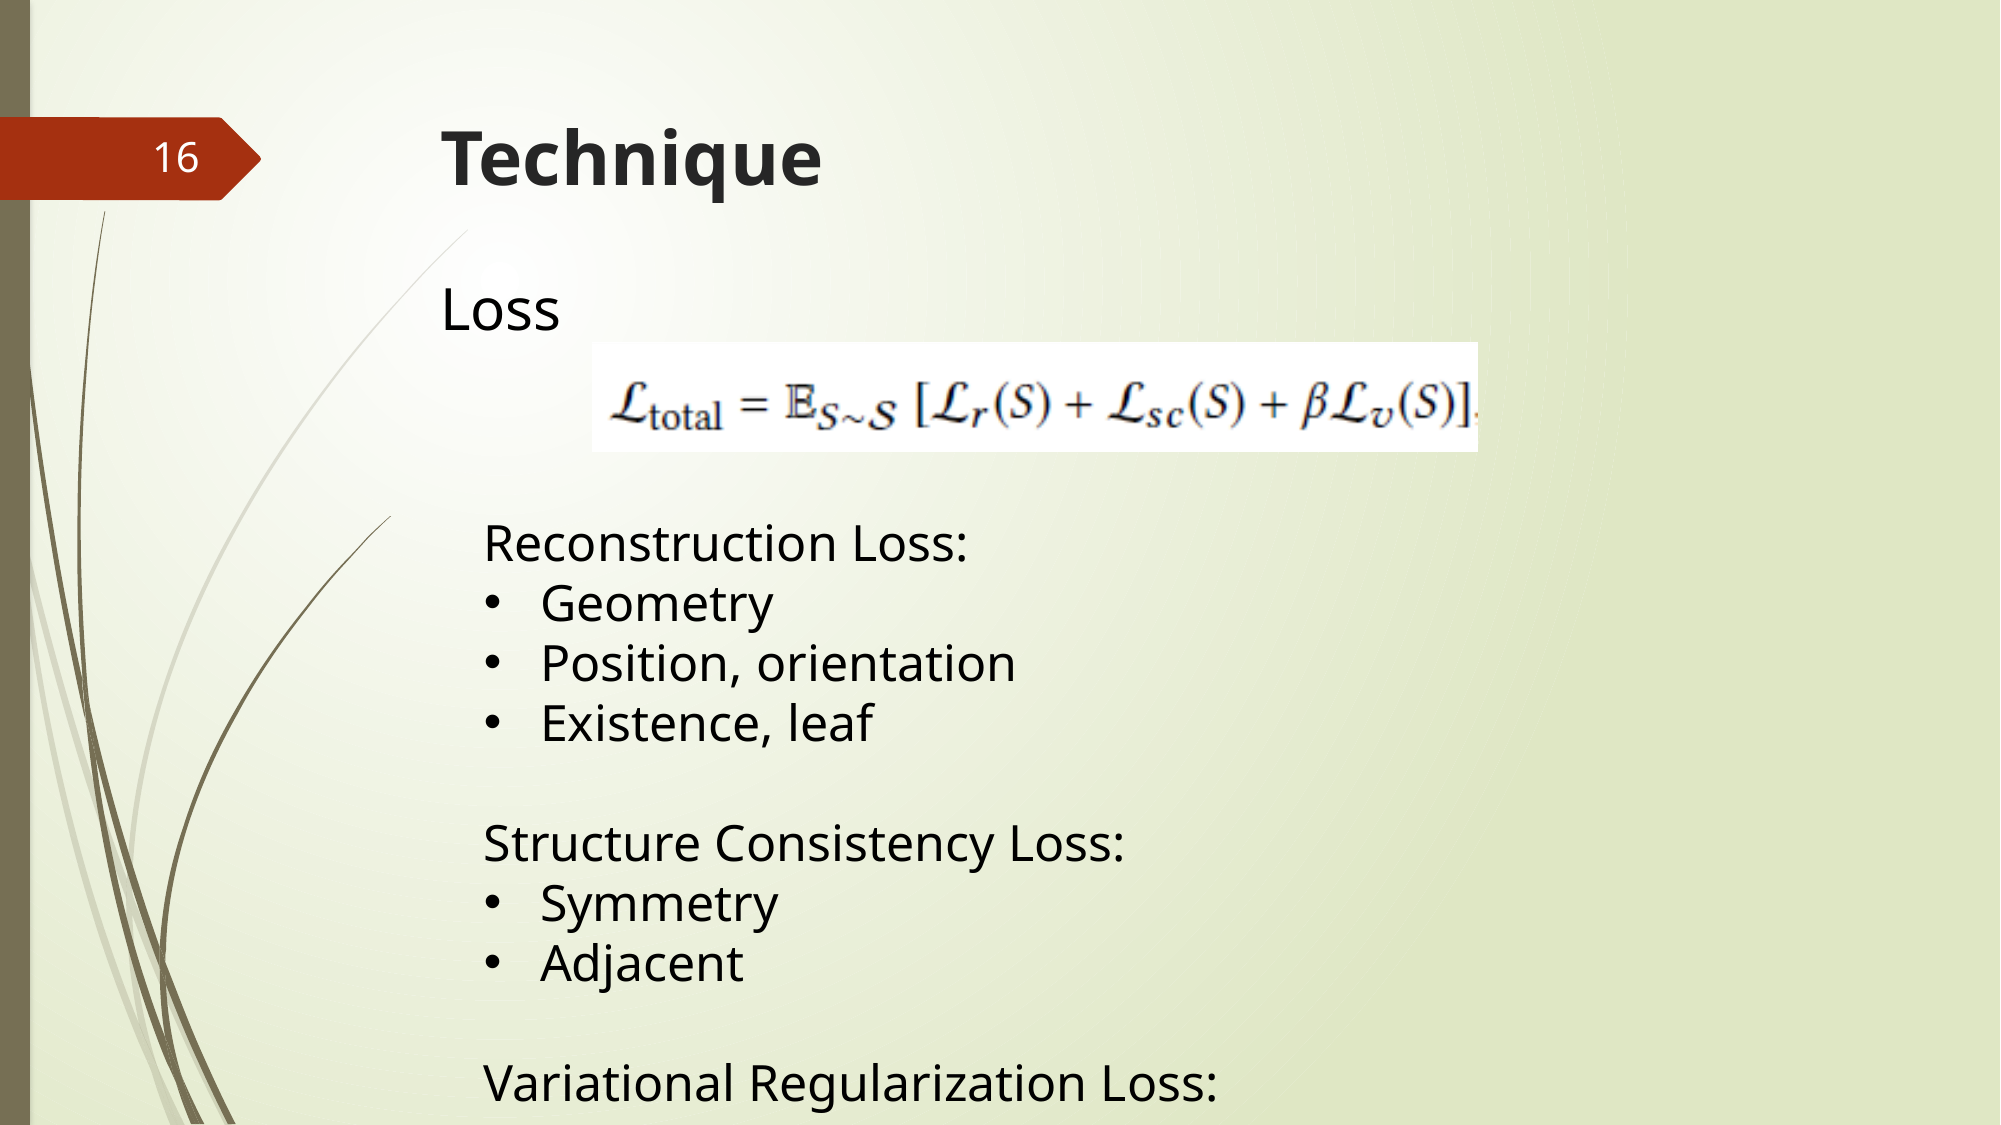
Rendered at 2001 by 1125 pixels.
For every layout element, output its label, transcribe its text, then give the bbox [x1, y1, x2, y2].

picture [592, 342, 1478, 452]
slide_number 16 [87, 129, 216, 190]
text_box Technique [425, 102, 1888, 212]
text_box Reconstruction Loss: Geometry Position, orientation Existence, leaf Structure Consistency Loss: Symmetry Adjacent Variational Regularization Loss: [468, 503, 1844, 1119]
text_box Loss [425, 264, 1251, 350]
